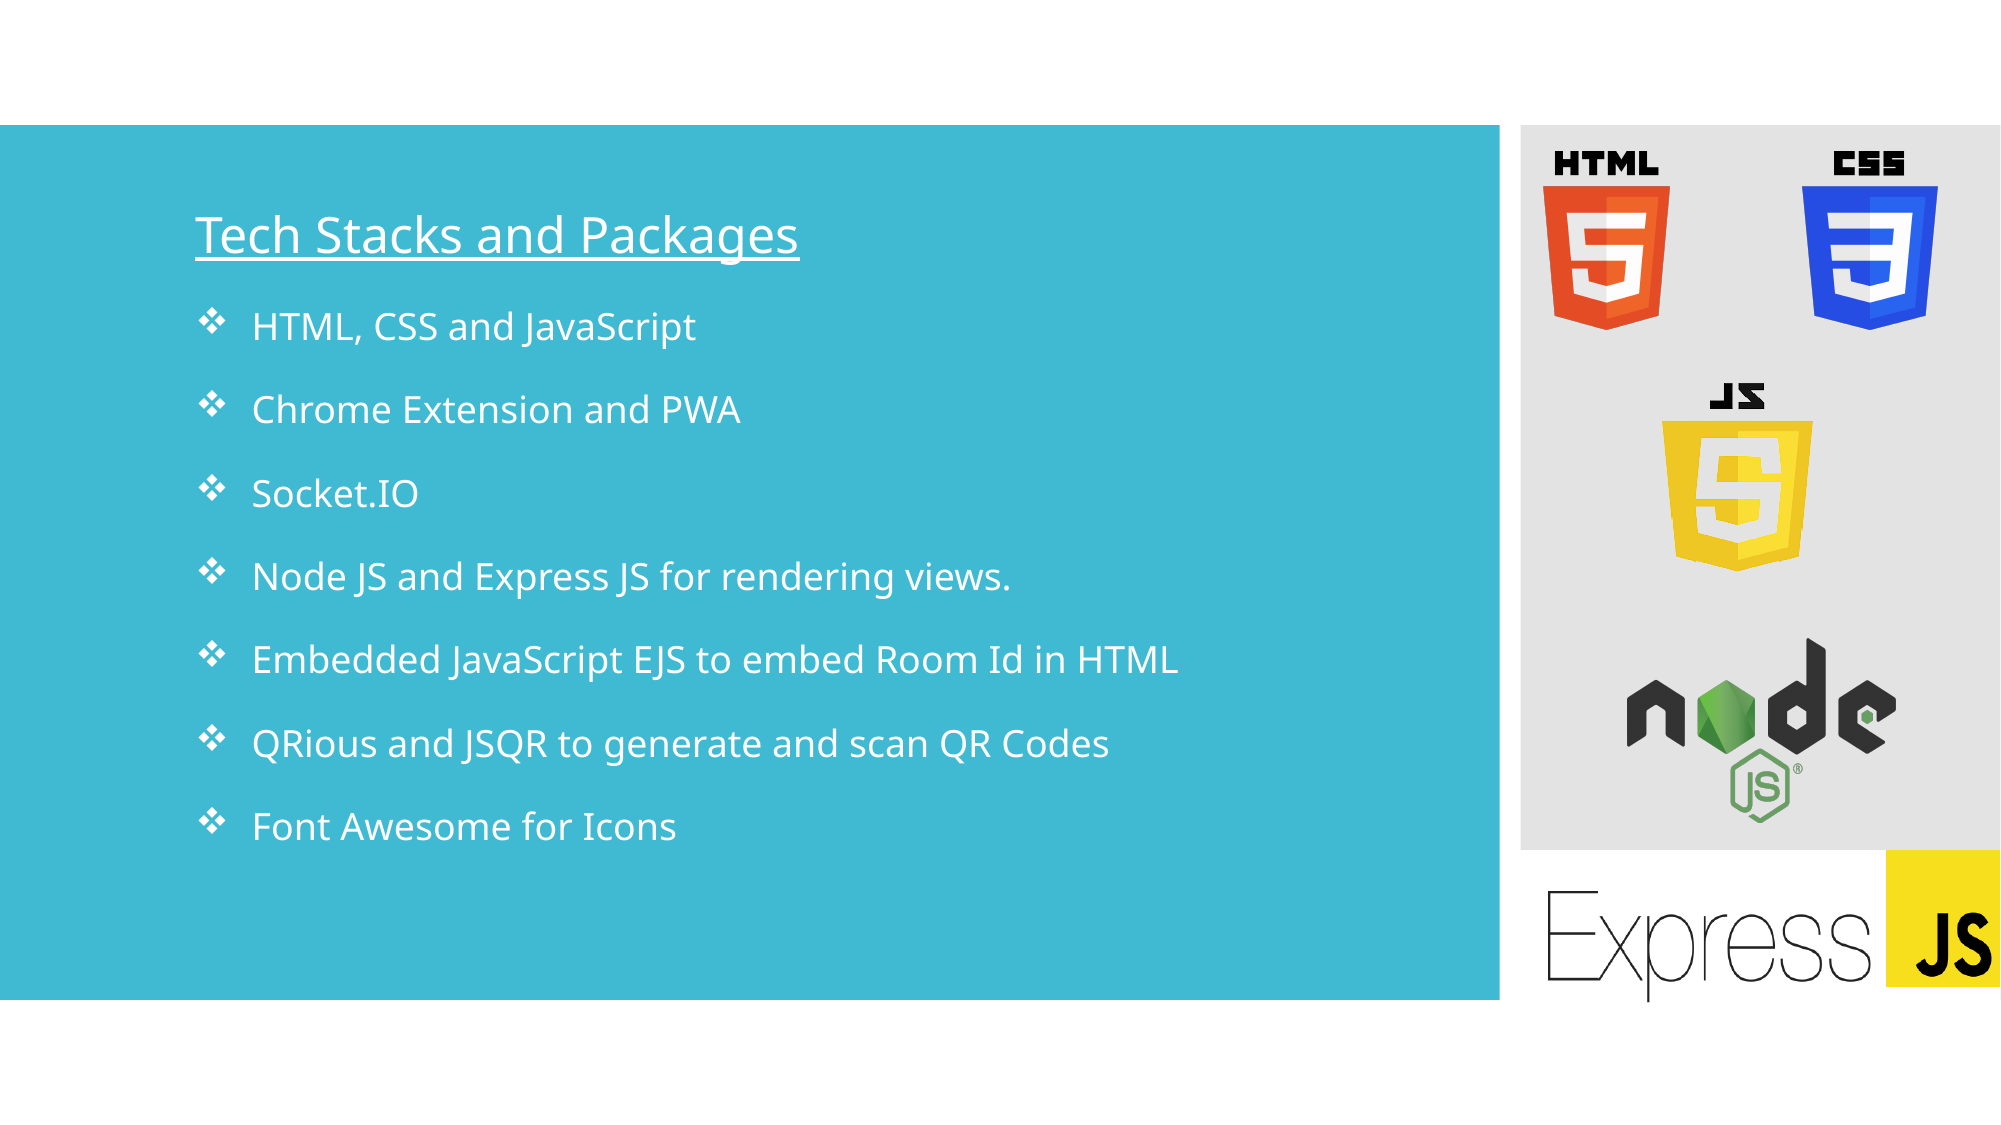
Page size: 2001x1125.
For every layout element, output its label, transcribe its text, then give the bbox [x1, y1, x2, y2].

picture [1626, 638, 1897, 824]
picture [1801, 151, 1939, 330]
picture [1517, 151, 1696, 330]
subtitle Tech Stacks and Packages HTML, CSS and JavaScript Chrome Extension and PWA Socket.IO Node JS and Express JS for rendering views. Embedded JavaScript EJS to embed Room Id in HTML QRious and JSQR to generate and scan QR Codes Font Awesome for Icons [180, 122, 1381, 917]
picture [1608, 383, 1868, 576]
picture [1517, 849, 2000, 1005]
